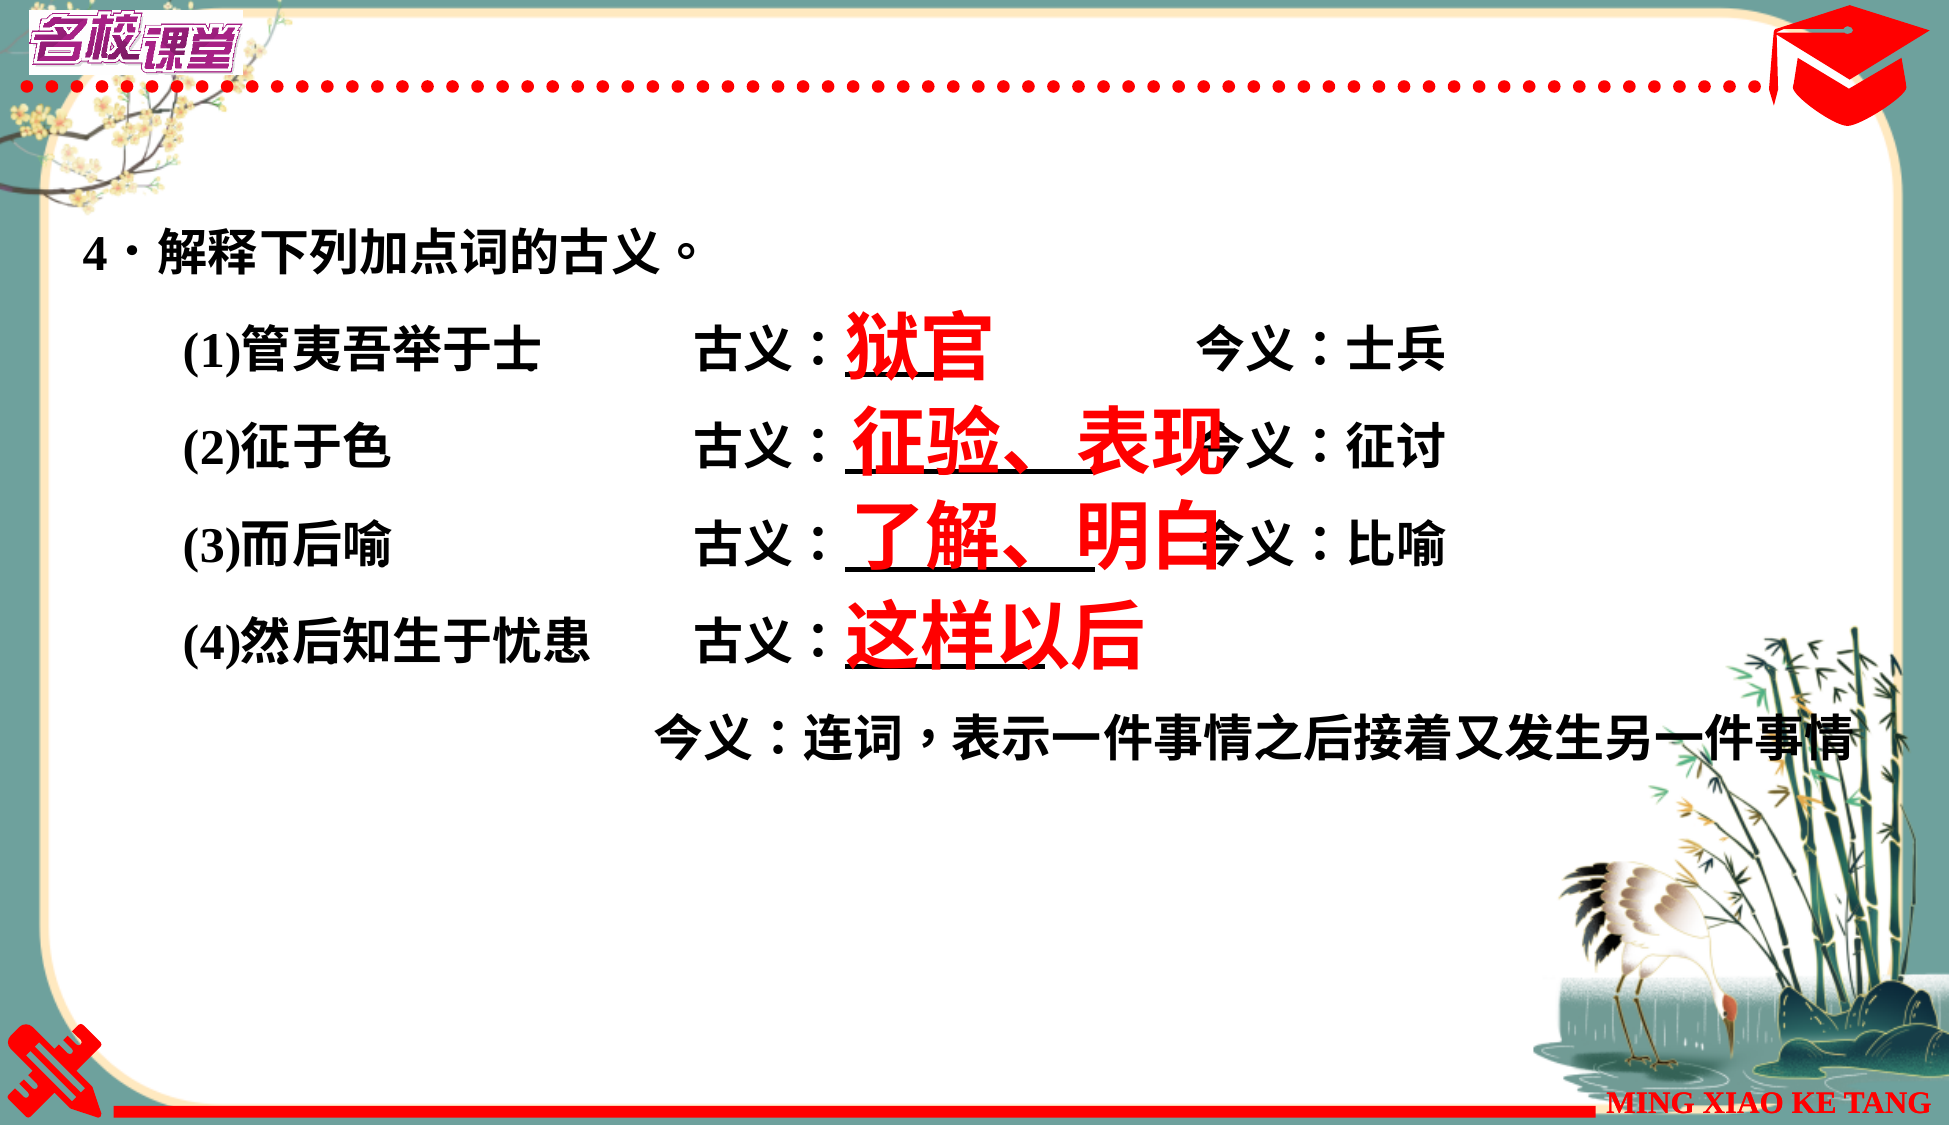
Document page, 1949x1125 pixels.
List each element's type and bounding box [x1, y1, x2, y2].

picture [0, 0, 1949, 1125]
text_box [82, 222, 1867, 903]
